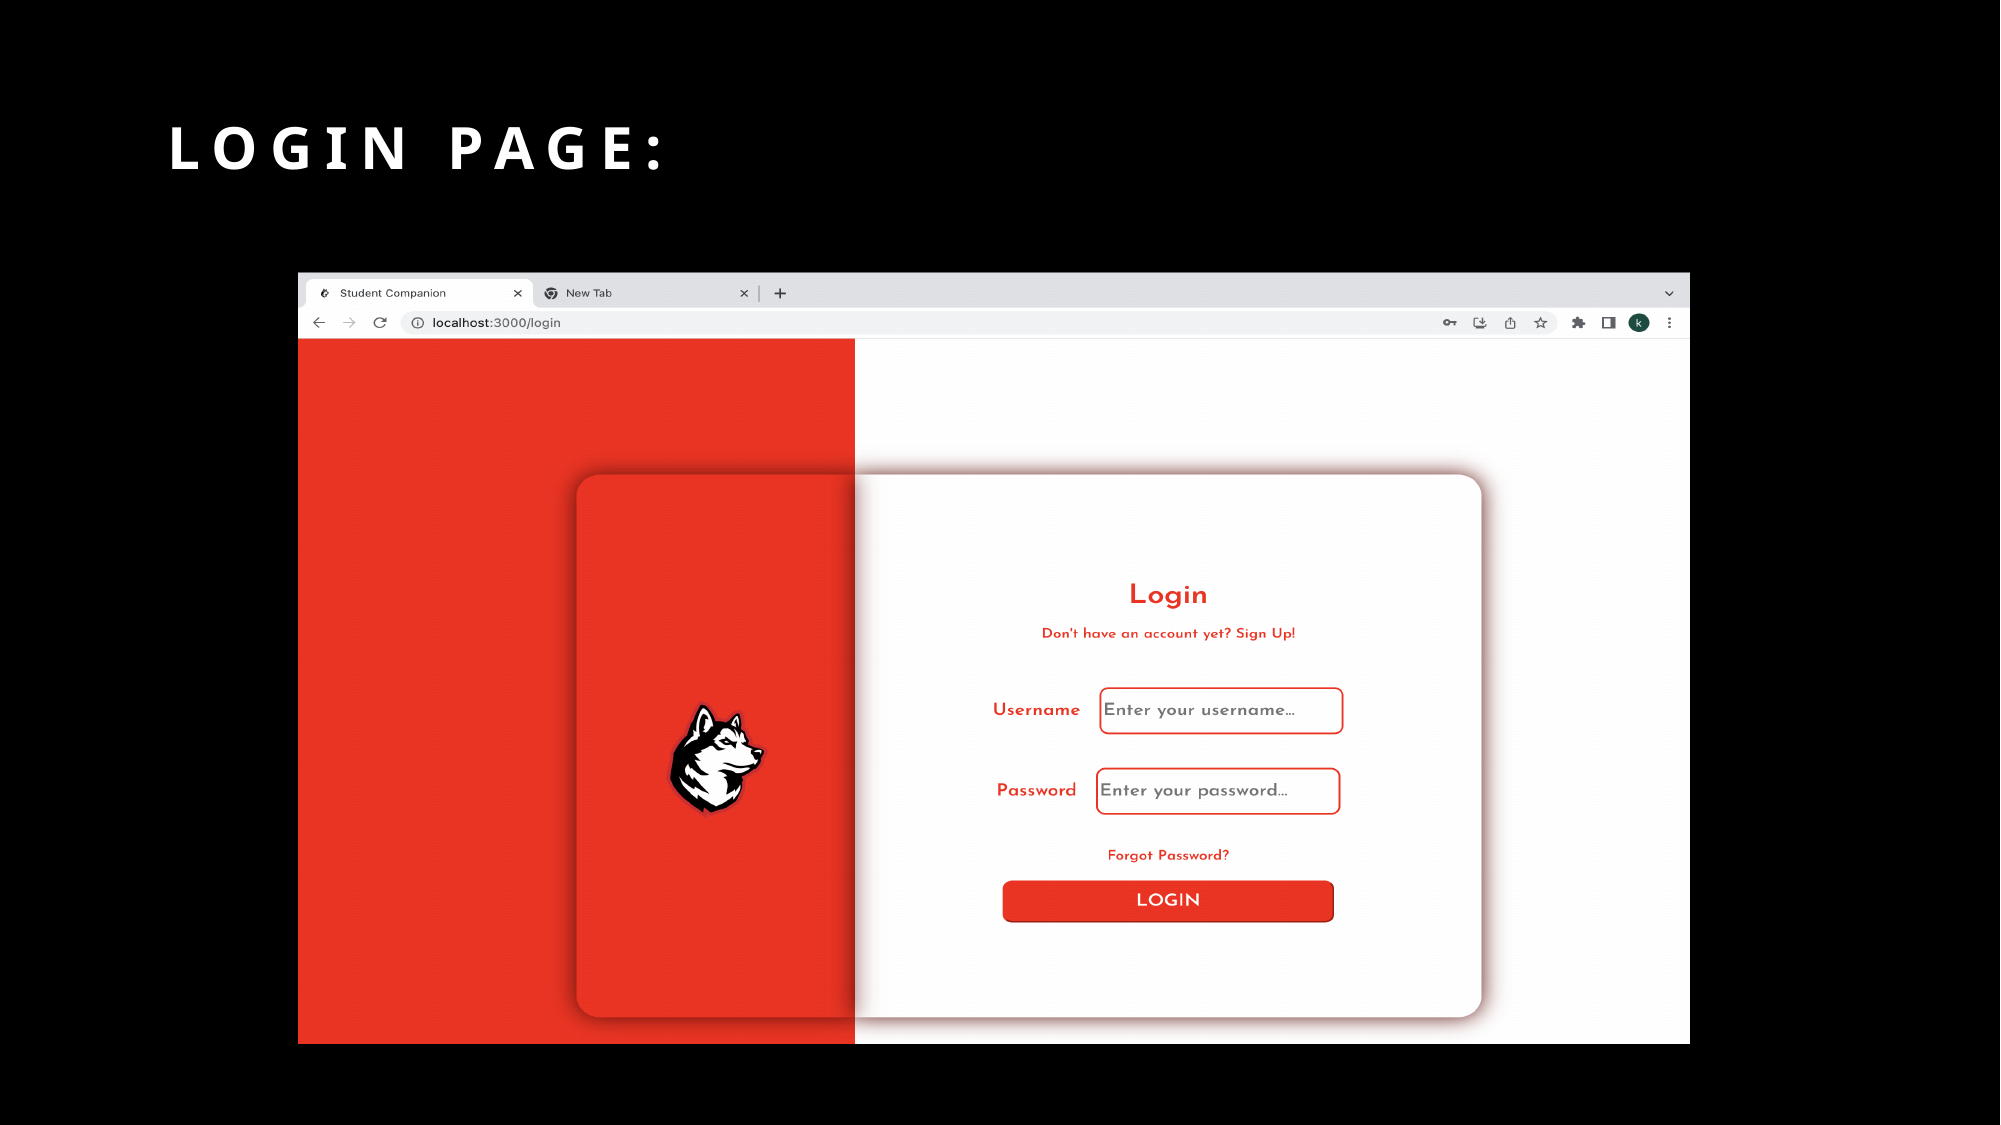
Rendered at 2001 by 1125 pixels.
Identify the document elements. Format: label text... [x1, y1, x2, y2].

picture [298, 242, 1690, 1044]
title Login Page: [152, 48, 1668, 189]
